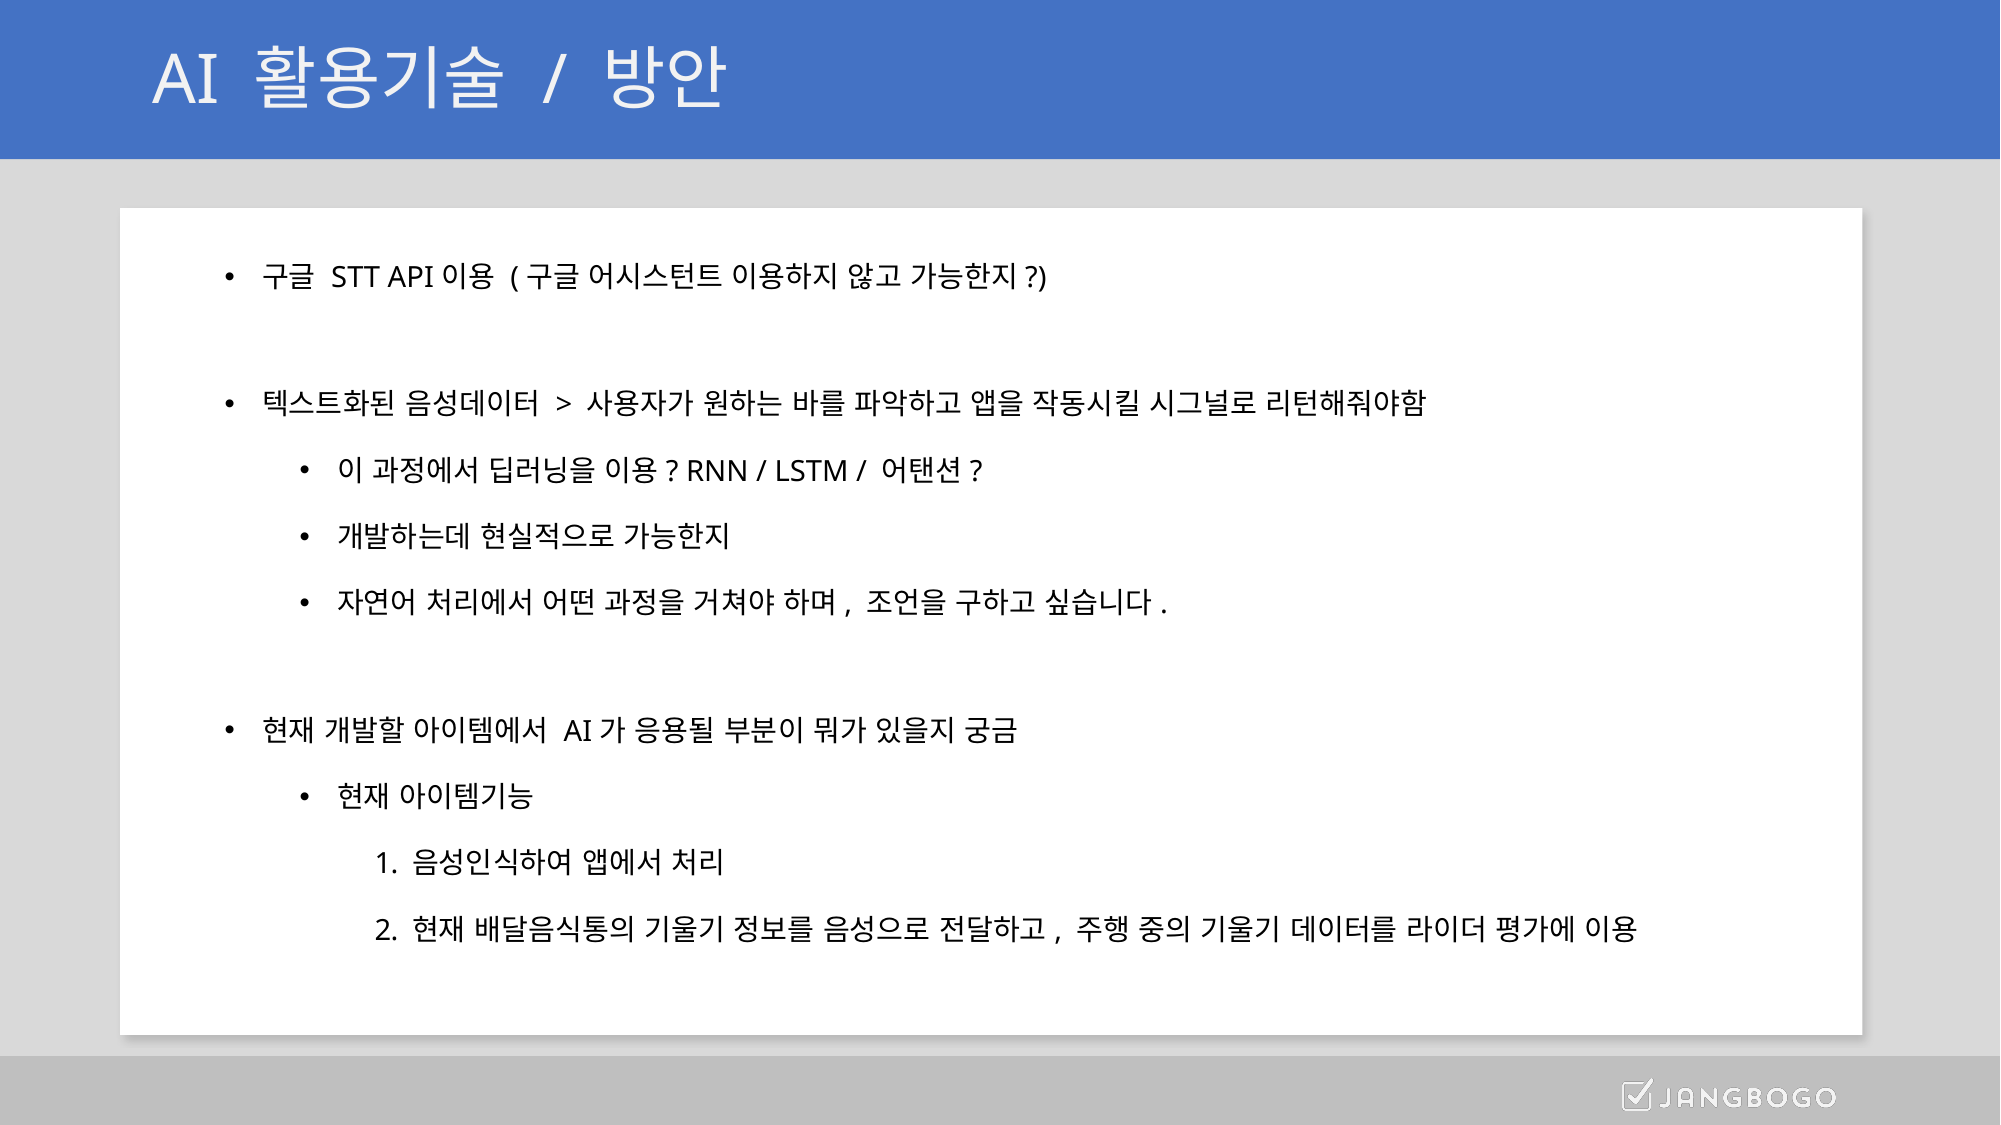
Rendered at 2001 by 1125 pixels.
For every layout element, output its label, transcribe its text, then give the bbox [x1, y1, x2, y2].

list 구글 STT API이용 (구글 어시스턴트 이용하지 않고 가능한지?) 텍스트화된 음성데이터 > 사용자가 원하는 바를 파악하고 앱을 작동시킬 시그널로 리턴해줘야함 이 과정에서 딥러닝을 이용? RNN / LSTM / 어탠션? 개발하는데 현실적으로 가능한지 자연어 처리에서 어떤 과정을 거쳐야 하며, 조언을 구하고 싶습니다. 현재 개발할 아이템에서 AI가 응용될 부분이 뭐가 있을지 궁금 현재 아이템기능 음성인식하여 앱에서 처리 현재 배달음식통의 기울기 정보를 음성으로 전달하고, 주행 중의 기울기 데이터를 라이더 평가에 이용 [120, 208, 1863, 1035]
title AI 활용기술 / 방안 [137, 36, 1863, 129]
picture [1622, 1078, 1836, 1111]
